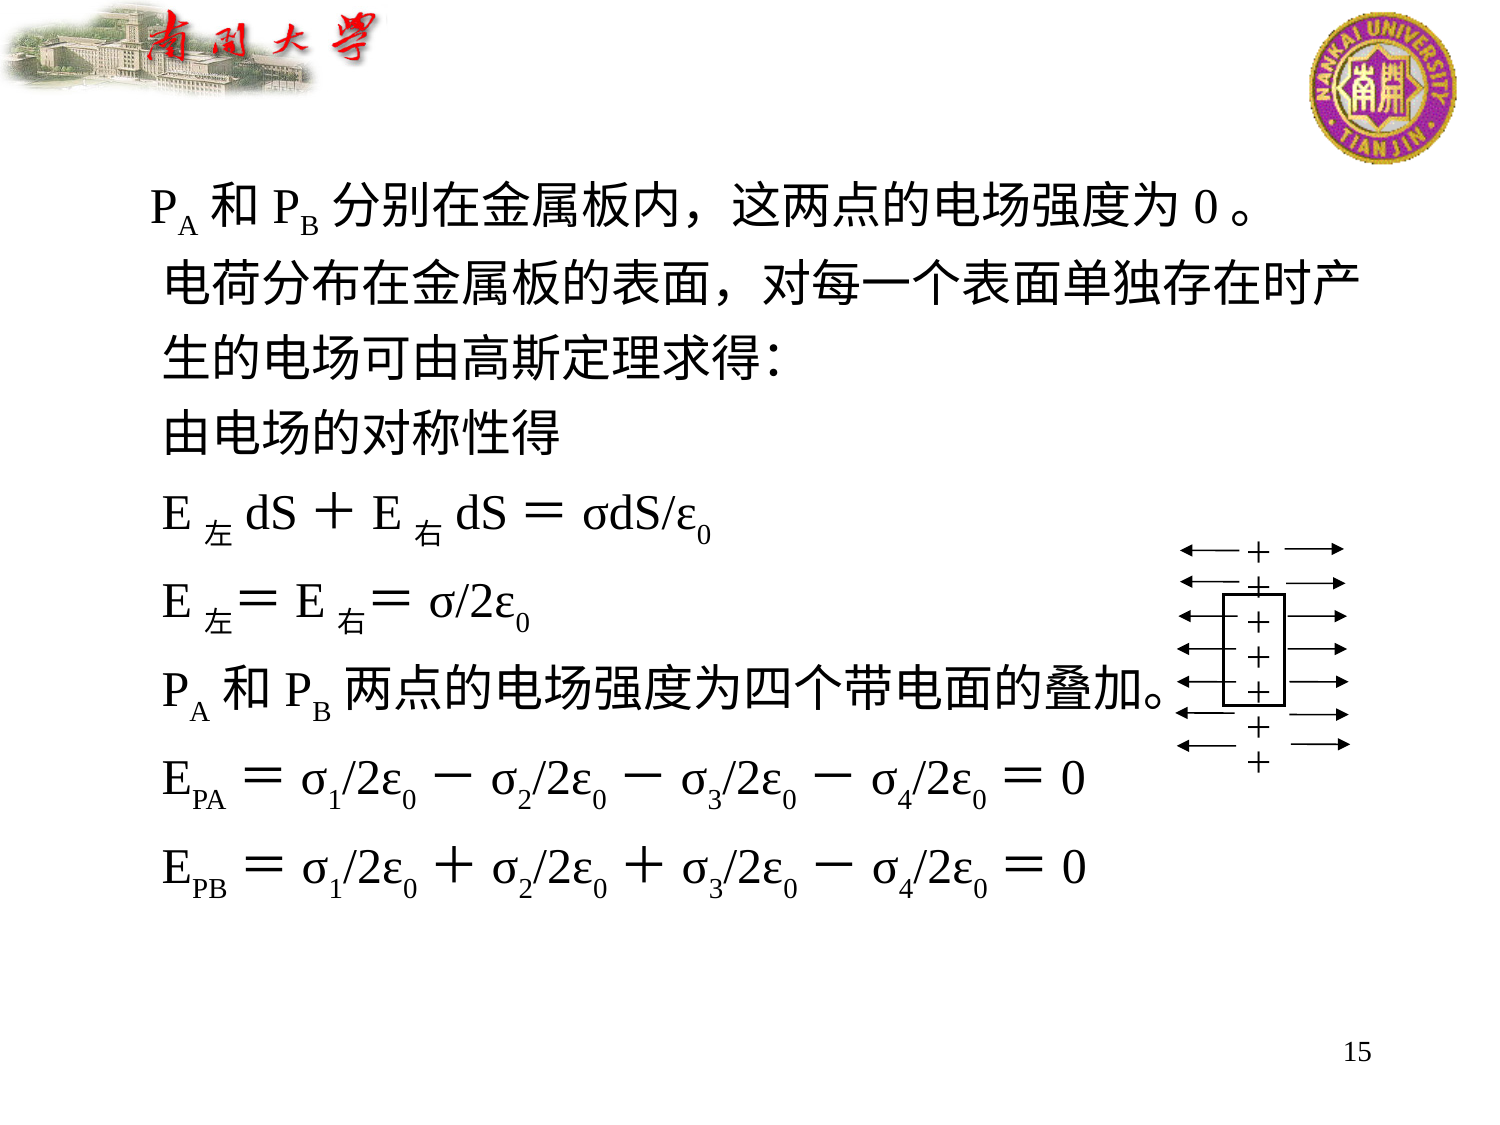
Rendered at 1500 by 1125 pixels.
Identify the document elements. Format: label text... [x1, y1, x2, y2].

slide_number 15 [1074, 1024, 1388, 1101]
picture [0, 0, 388, 100]
text_box 电荷分布在金属板的表面，对每一个表面单独存在时产生的电场可由高斯定理求得： 由电场的对称性得 E左dS＋E右dS＝σdS/ε0 E左＝E右＝σ/2ε0 PA和PB两点的电场强度为四个带电面的叠加。 EPA＝σ1/2ε0－σ2/2ε0－σ3/2ε0－σ4/2ε0＝0 EPB＝σ1/2ε0＋σ2/2ε0＋σ3/2ε0－σ4/2ε0＝0 [146, 169, 1423, 912]
text_box PA和PB分别在金属板内，这两点的电场强度为0。 [134, 148, 1296, 295]
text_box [1174, 526, 1351, 782]
picture [1262, 0, 1500, 178]
